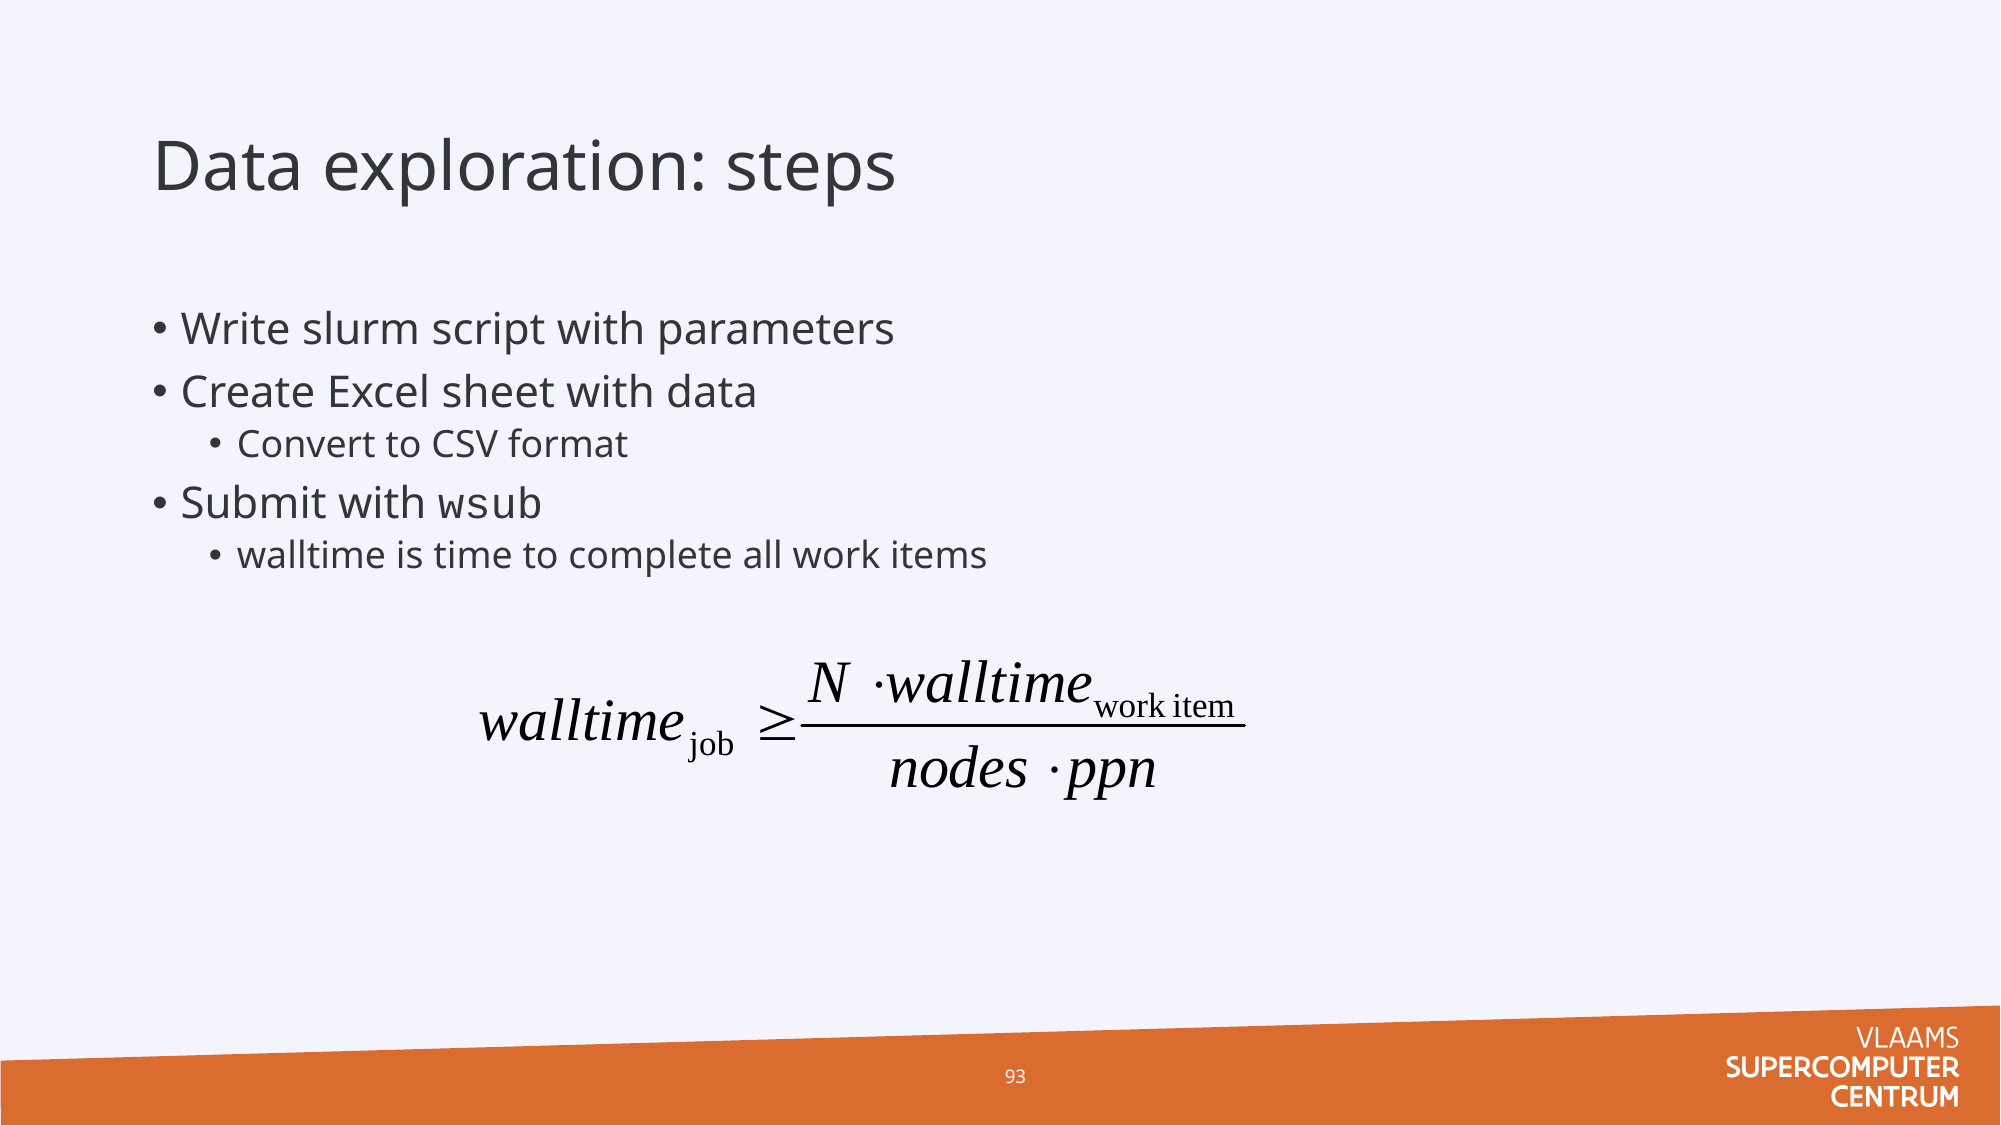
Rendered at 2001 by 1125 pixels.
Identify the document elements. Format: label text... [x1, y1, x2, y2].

title Data exploration: steps [137, 59, 1863, 278]
slide_number 93 [958, 1047, 1042, 1108]
picture [1725, 1021, 1960, 1117]
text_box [468, 645, 1256, 811]
list Write slurm script with parameters Create Excel sheet with data Convert to CSV format Submit with wsub walltime is time to complete all work items [137, 299, 1863, 1014]
